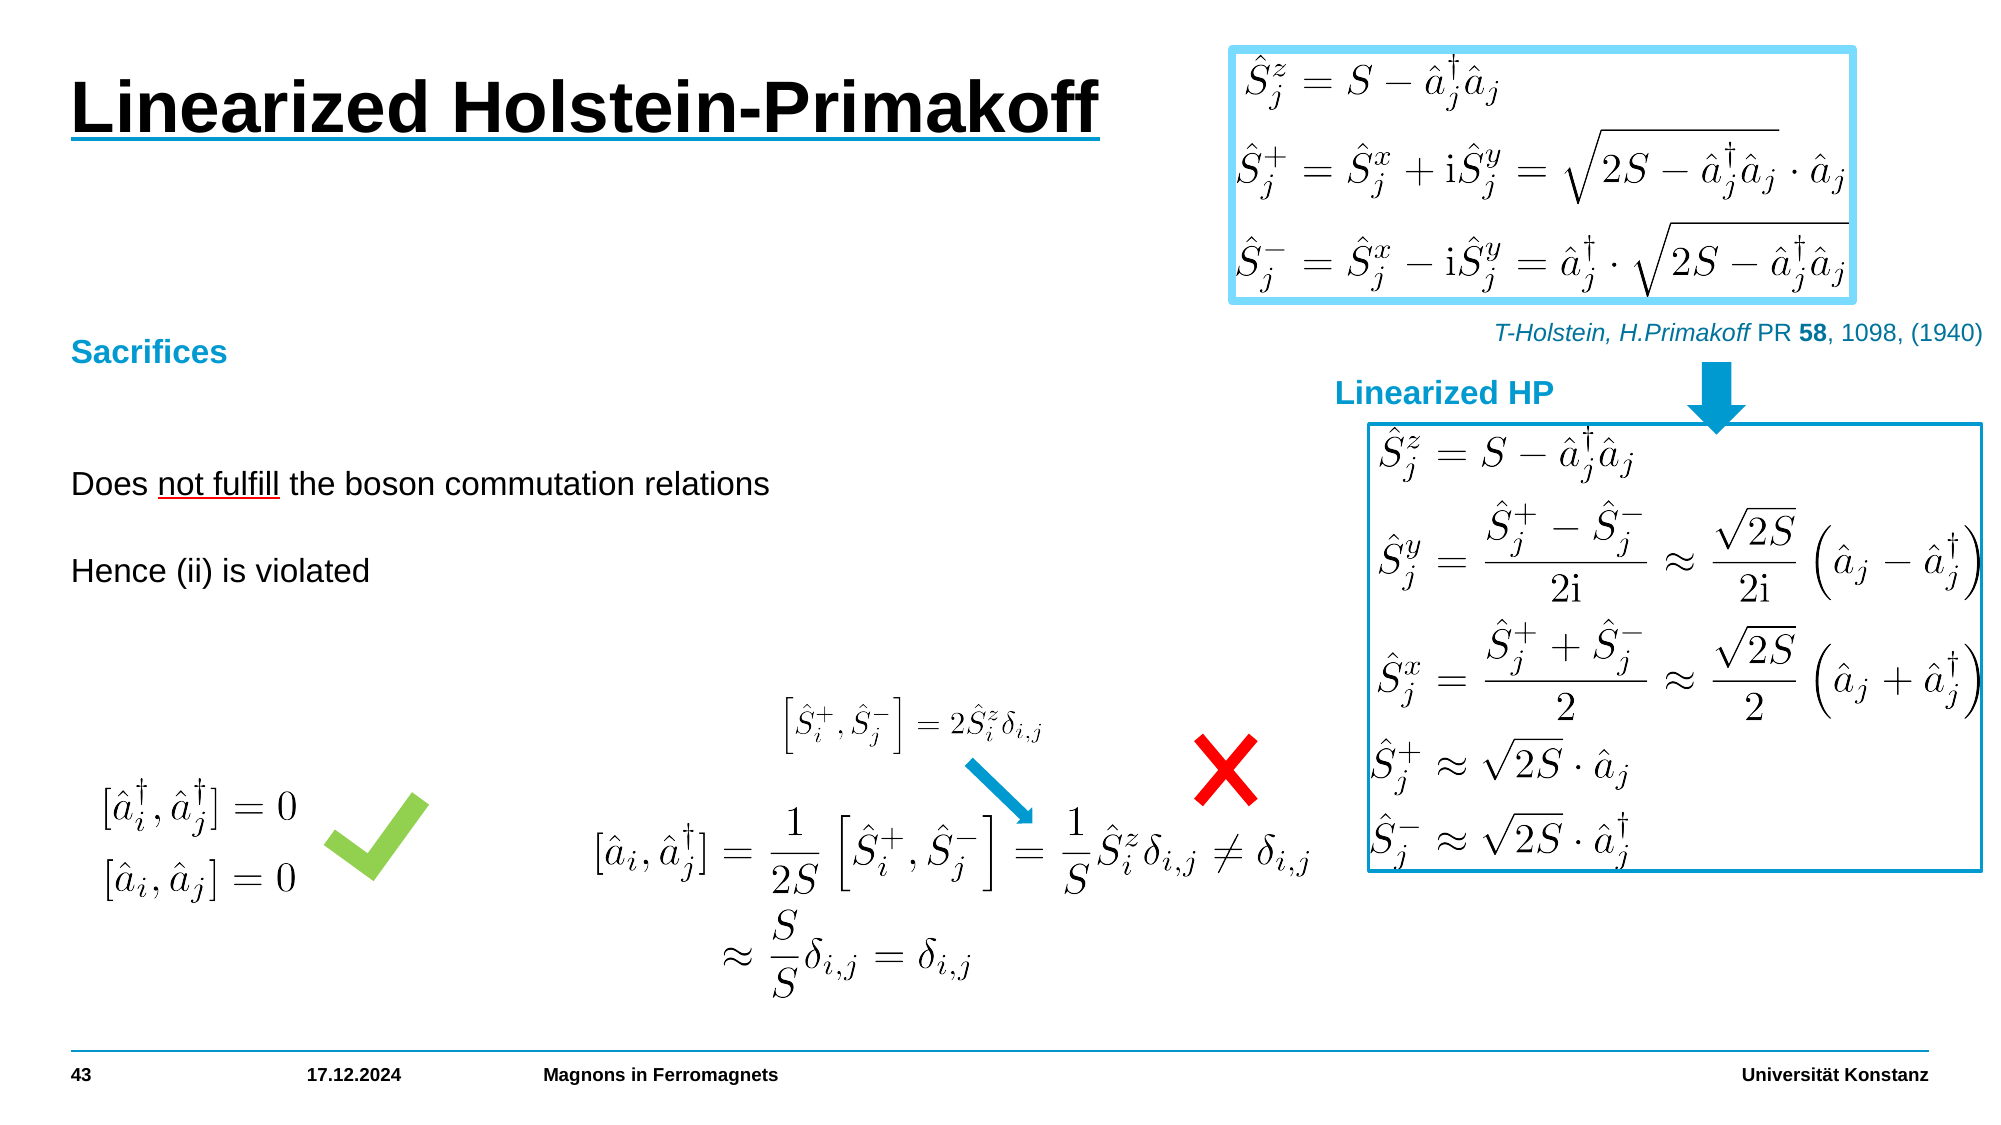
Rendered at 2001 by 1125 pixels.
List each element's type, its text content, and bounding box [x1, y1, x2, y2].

text_box [1192, 731, 1260, 806]
text_box [1685, 359, 1749, 423]
list Sacrifices Does not fulfill the boson commutation relations Hence (ii) is violated [70, 326, 985, 1000]
picture [596, 807, 1309, 999]
footer Magnons in Ferromagnets [543, 1058, 1489, 1094]
text_box [962, 762, 1026, 806]
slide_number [306, 1058, 512, 1094]
picture [1235, 53, 1849, 298]
text_box [321, 790, 432, 884]
slide_number 43 [70, 1058, 276, 1094]
picture [786, 696, 1041, 755]
text_box T-Holstein, H.Primakoff PR 58, 1098, (1940) [1479, 309, 1999, 354]
list Linearized HP [1334, 367, 2000, 1041]
title Linearized Holstein-Primakoff [70, 66, 1130, 268]
picture [106, 858, 295, 904]
picture [105, 778, 297, 838]
picture [1371, 427, 1979, 868]
